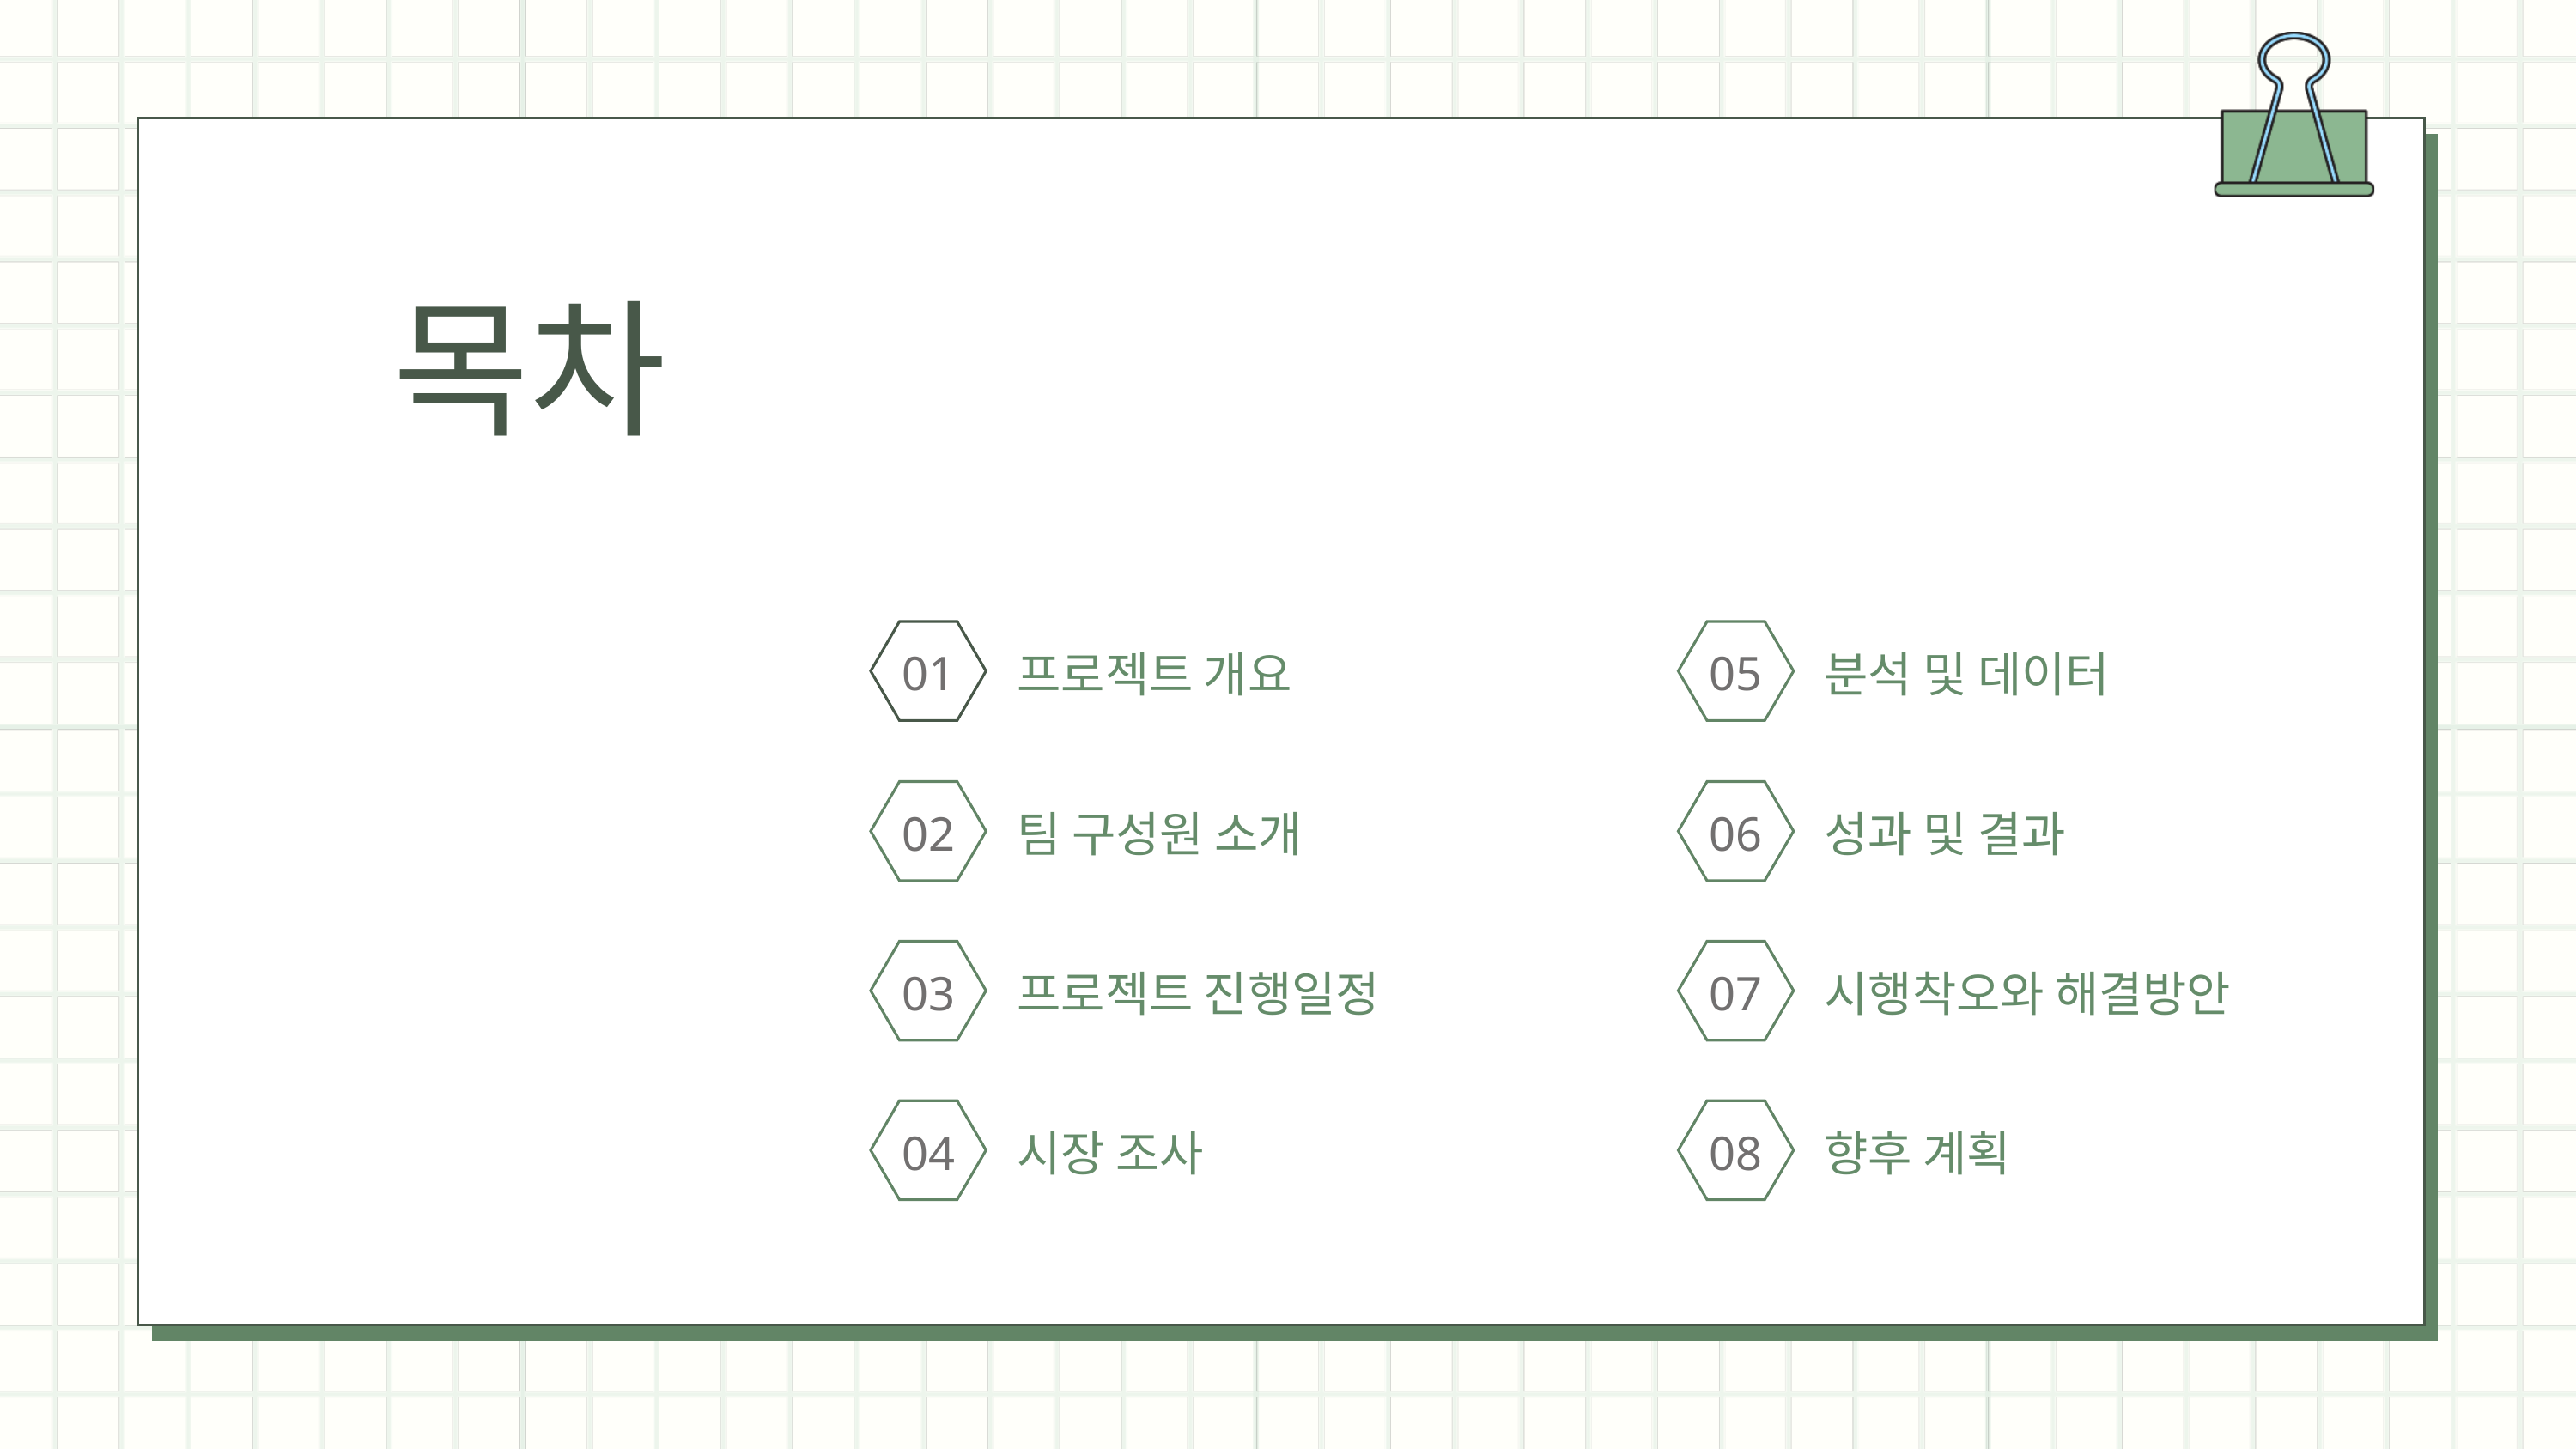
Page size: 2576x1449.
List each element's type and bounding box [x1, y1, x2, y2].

text_box [870, 781, 987, 882]
text_box [1678, 781, 1794, 882]
text_box [870, 941, 987, 1040]
text_box [1678, 1100, 1794, 1200]
text_box [0, 0, 2576, 1449]
text_box [870, 621, 987, 721]
text_box [1678, 621, 1794, 721]
text_box [870, 1100, 987, 1200]
text_box [1678, 941, 1794, 1040]
text_box [137, 118, 2439, 1341]
